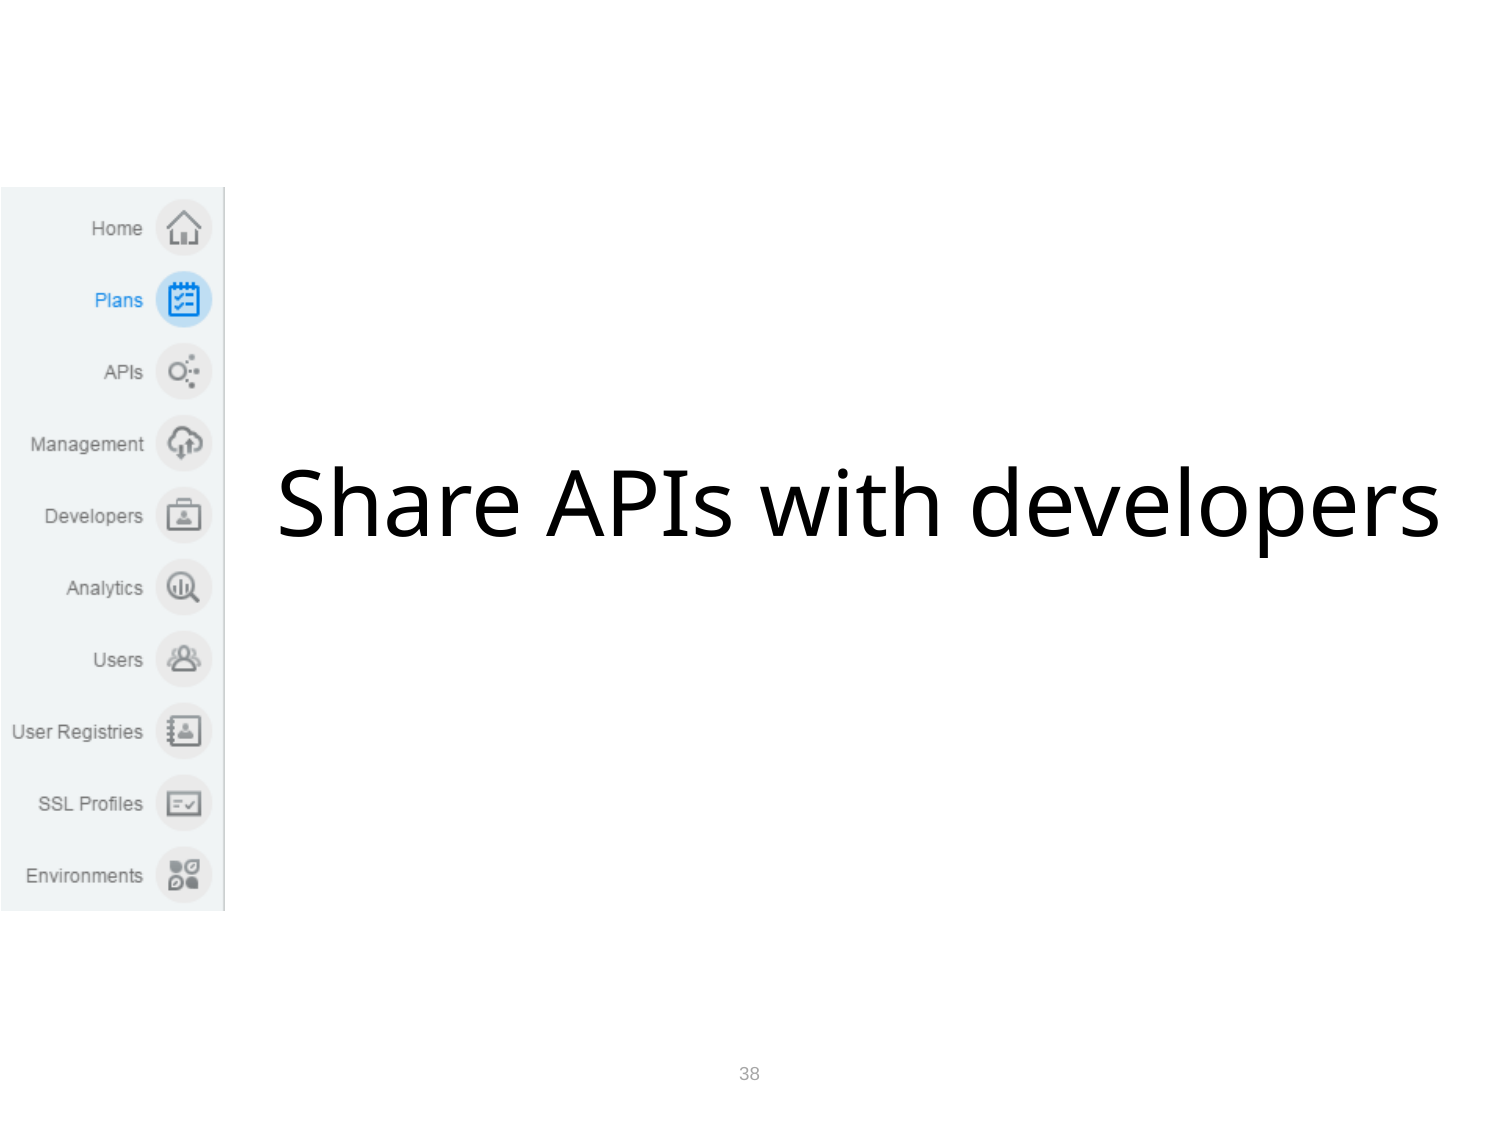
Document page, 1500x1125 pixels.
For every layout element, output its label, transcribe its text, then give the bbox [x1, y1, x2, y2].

picture [1, 187, 226, 912]
slide_number 38 [602, 1054, 898, 1115]
text_box Share APIs with developers [261, 437, 1459, 563]
